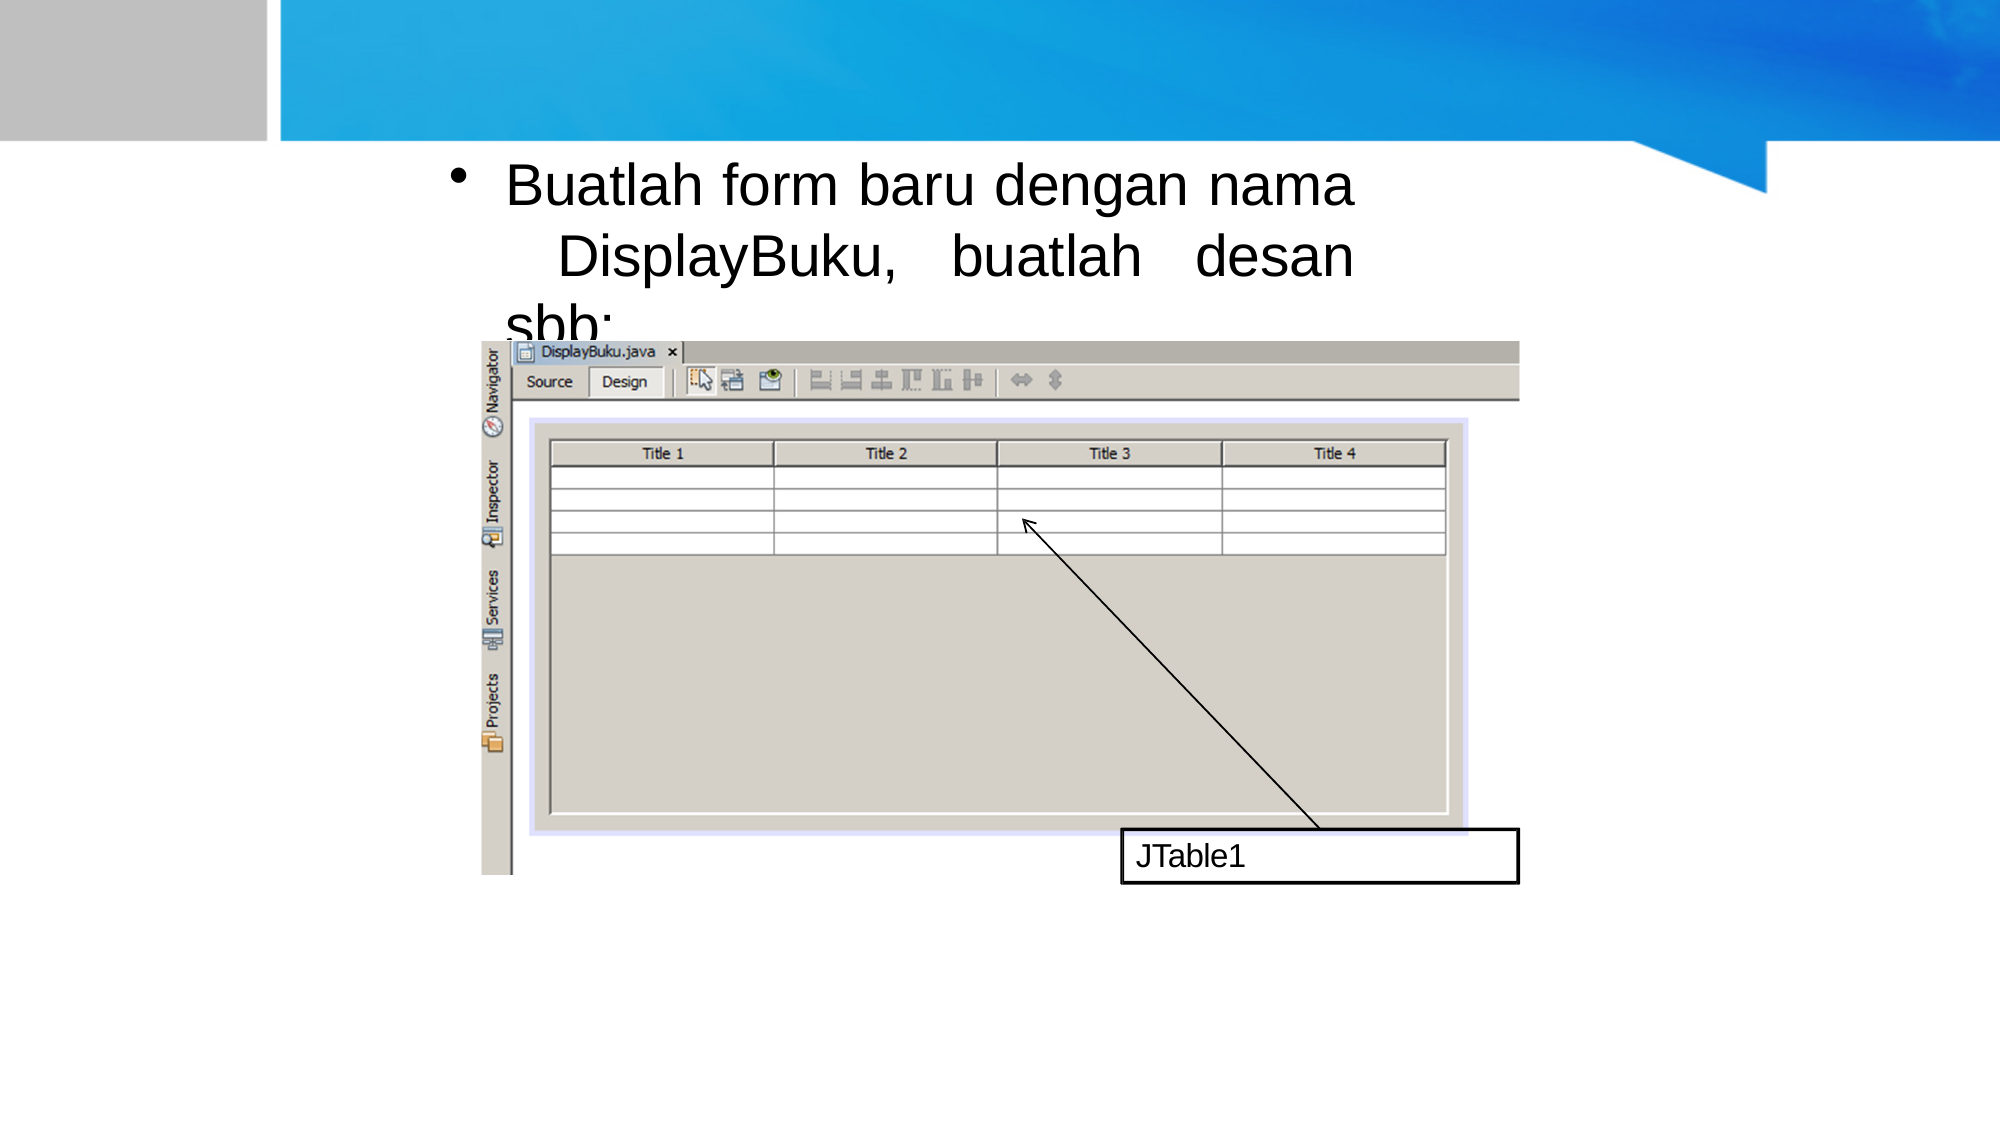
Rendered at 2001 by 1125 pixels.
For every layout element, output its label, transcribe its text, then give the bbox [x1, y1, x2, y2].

text_box [1022, 518, 1322, 831]
text_box [480, 340, 1520, 875]
text_box Buatlah form baru dengan nama DisplayBuku, buatlah desan sbb: [446, 144, 1356, 359]
text_box JTable1 [1133, 833, 1252, 875]
picture [0, 0, 2000, 1125]
text_box [1120, 827, 1521, 885]
